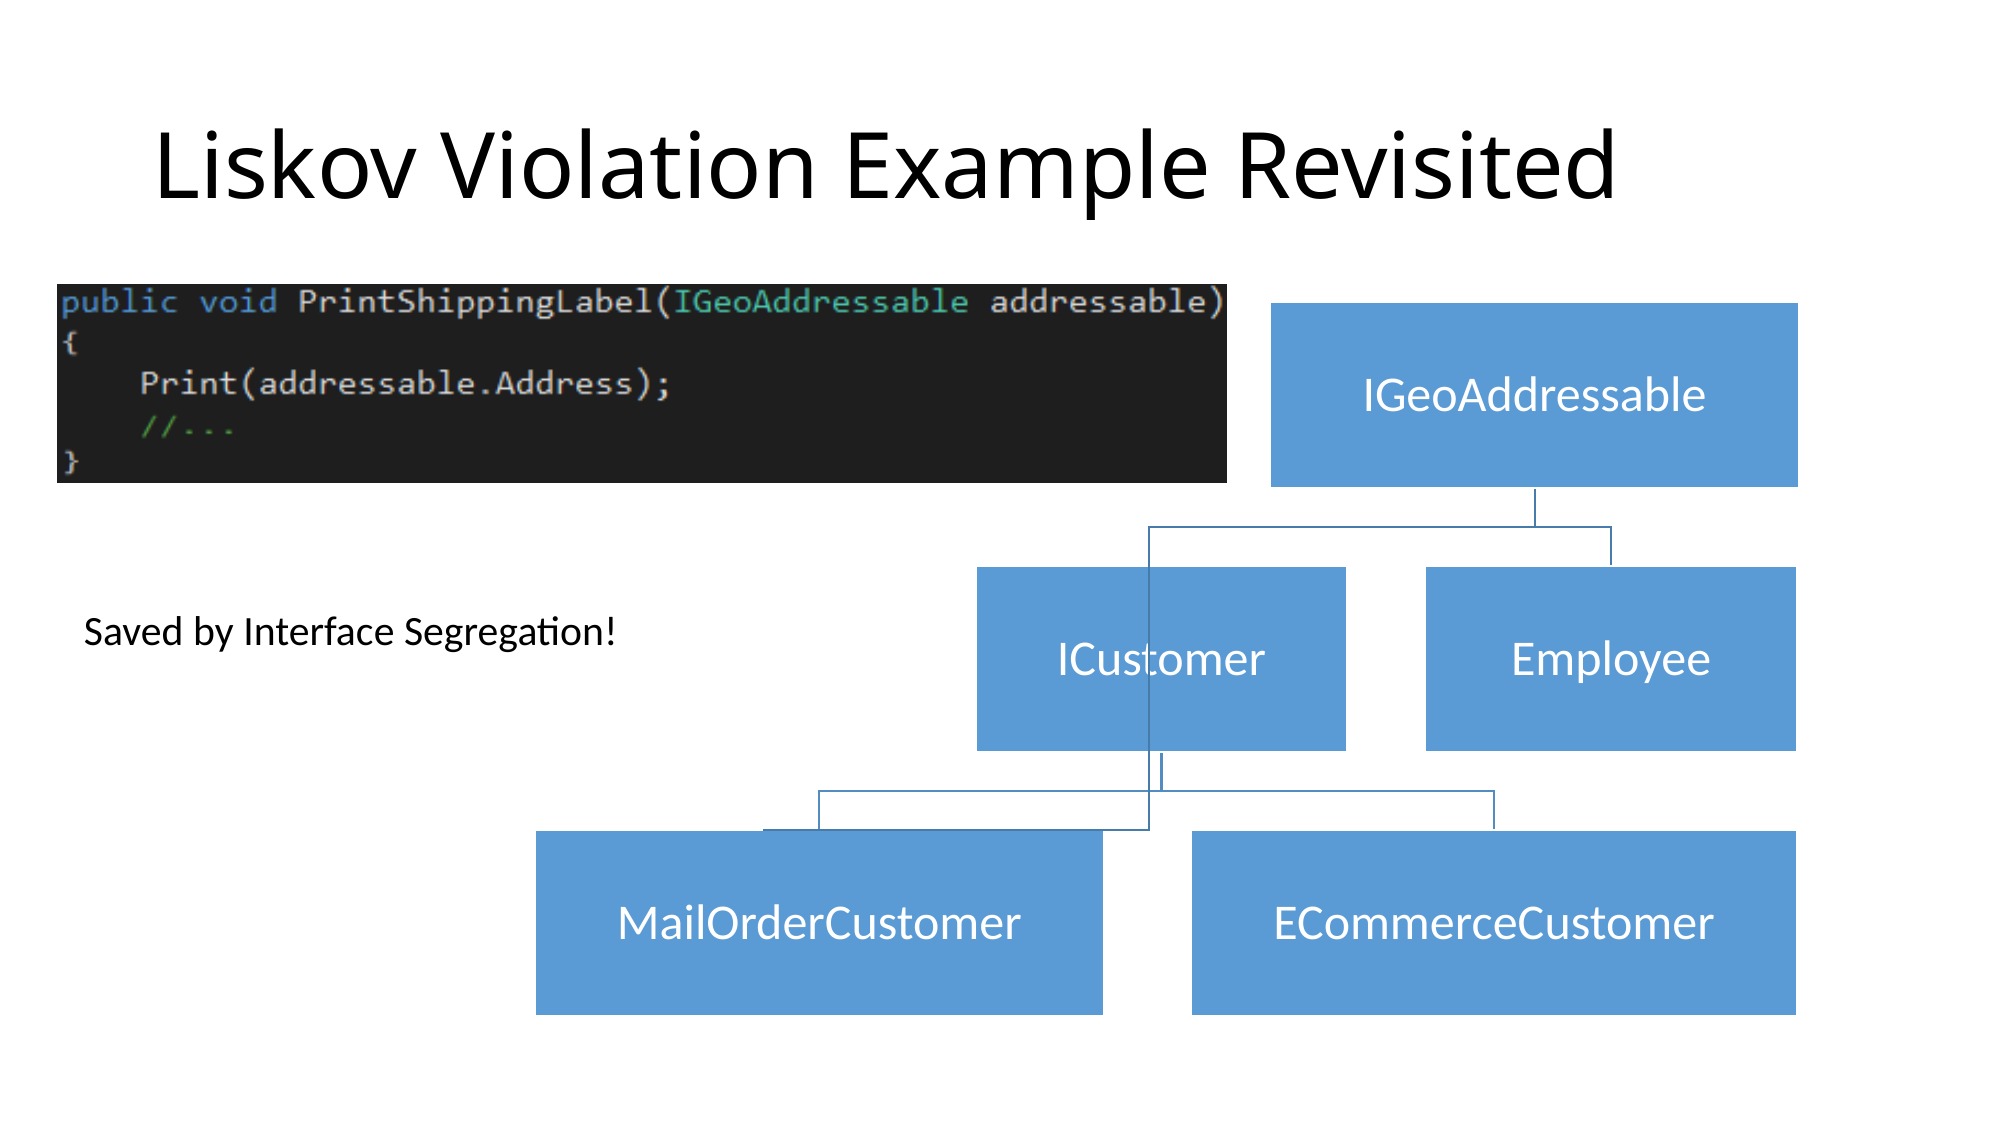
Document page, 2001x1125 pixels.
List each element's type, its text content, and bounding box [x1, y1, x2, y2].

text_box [762, 526, 1535, 830]
text_box Saved by Interface Segregation! [69, 596, 303, 662]
title Liskov Violation Example Revisited [137, 59, 1863, 278]
picture [57, 284, 1227, 483]
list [303, 302, 2000, 1016]
